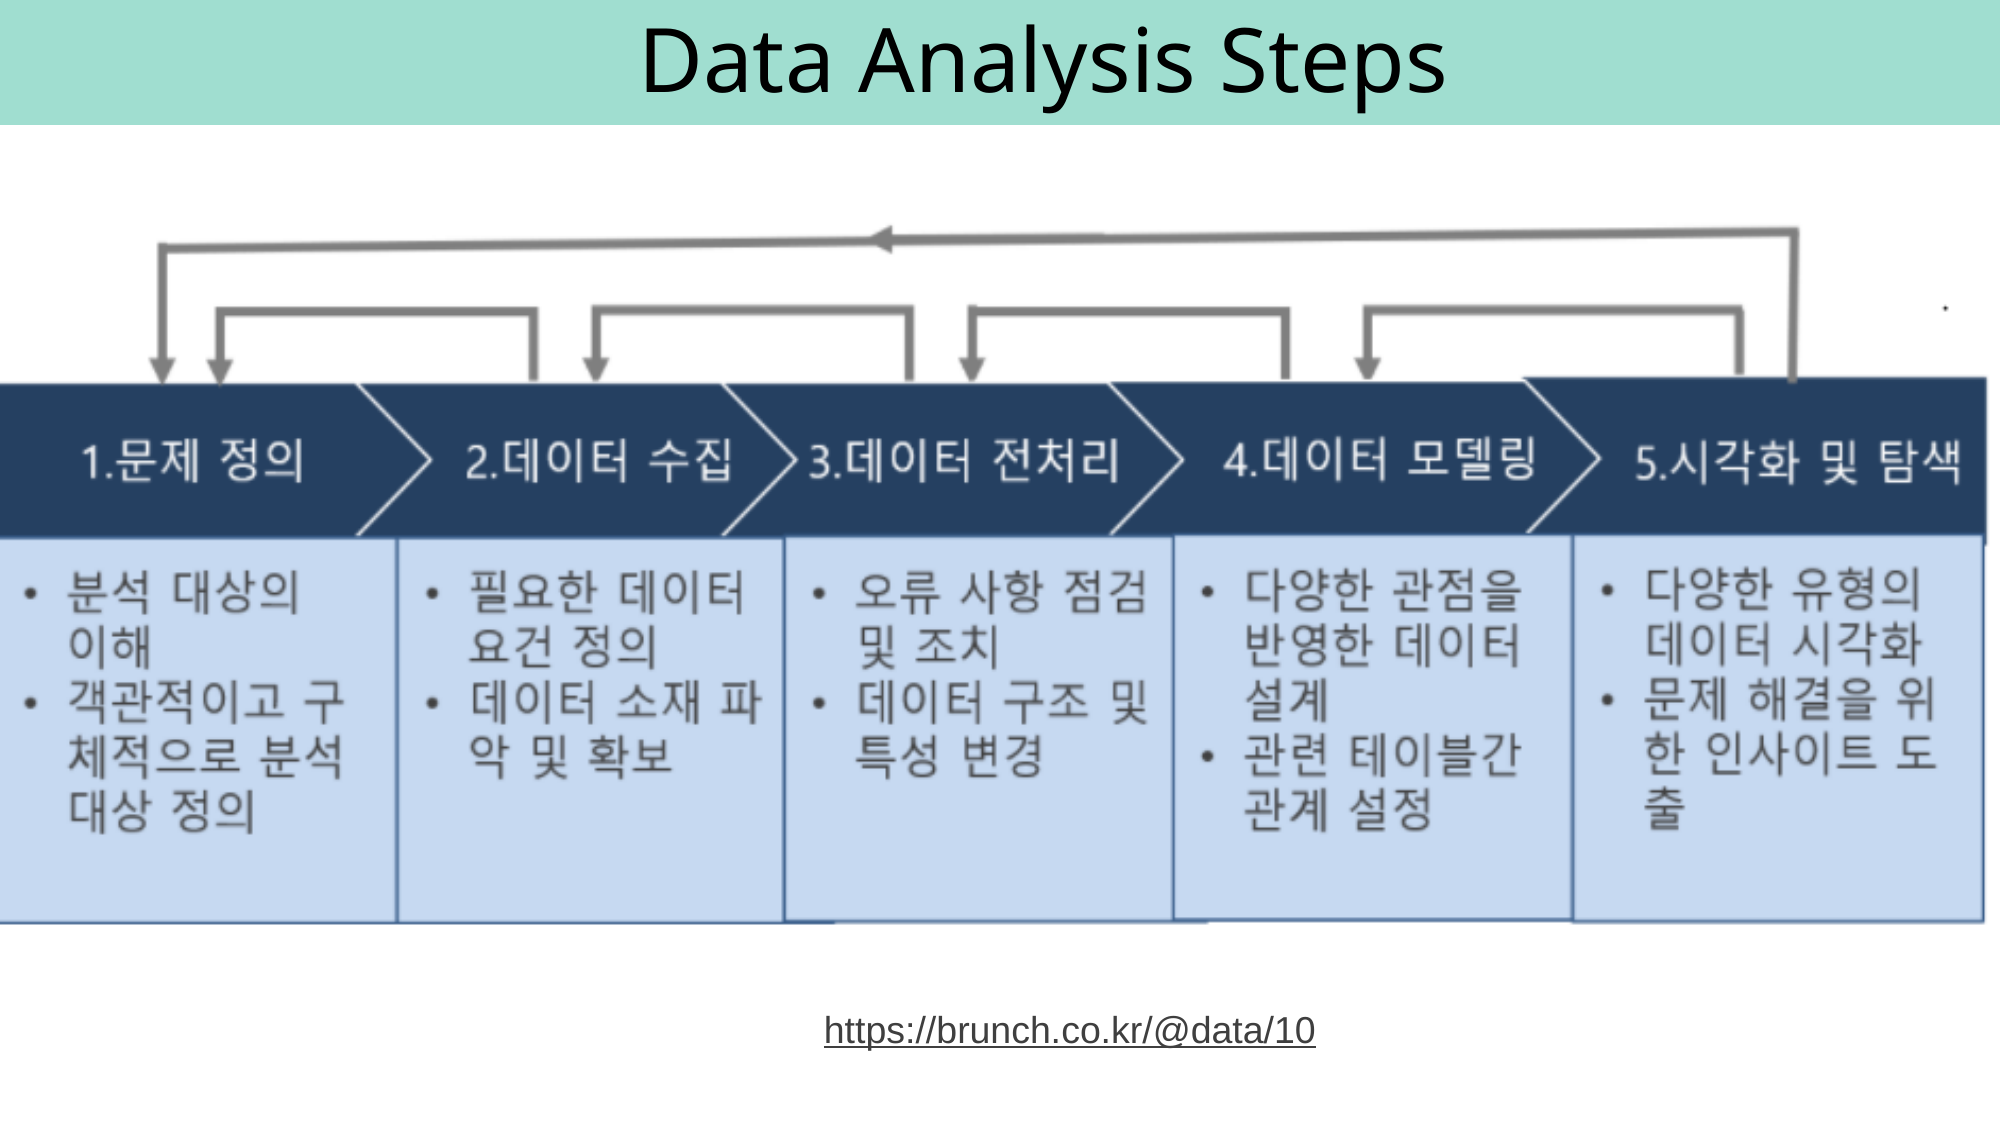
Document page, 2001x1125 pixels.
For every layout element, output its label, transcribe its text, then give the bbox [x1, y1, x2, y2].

picture [0, 125, 2000, 1125]
text_box Data Analysis Steps [623, 0, 1600, 122]
text_box [0, 0, 2000, 125]
